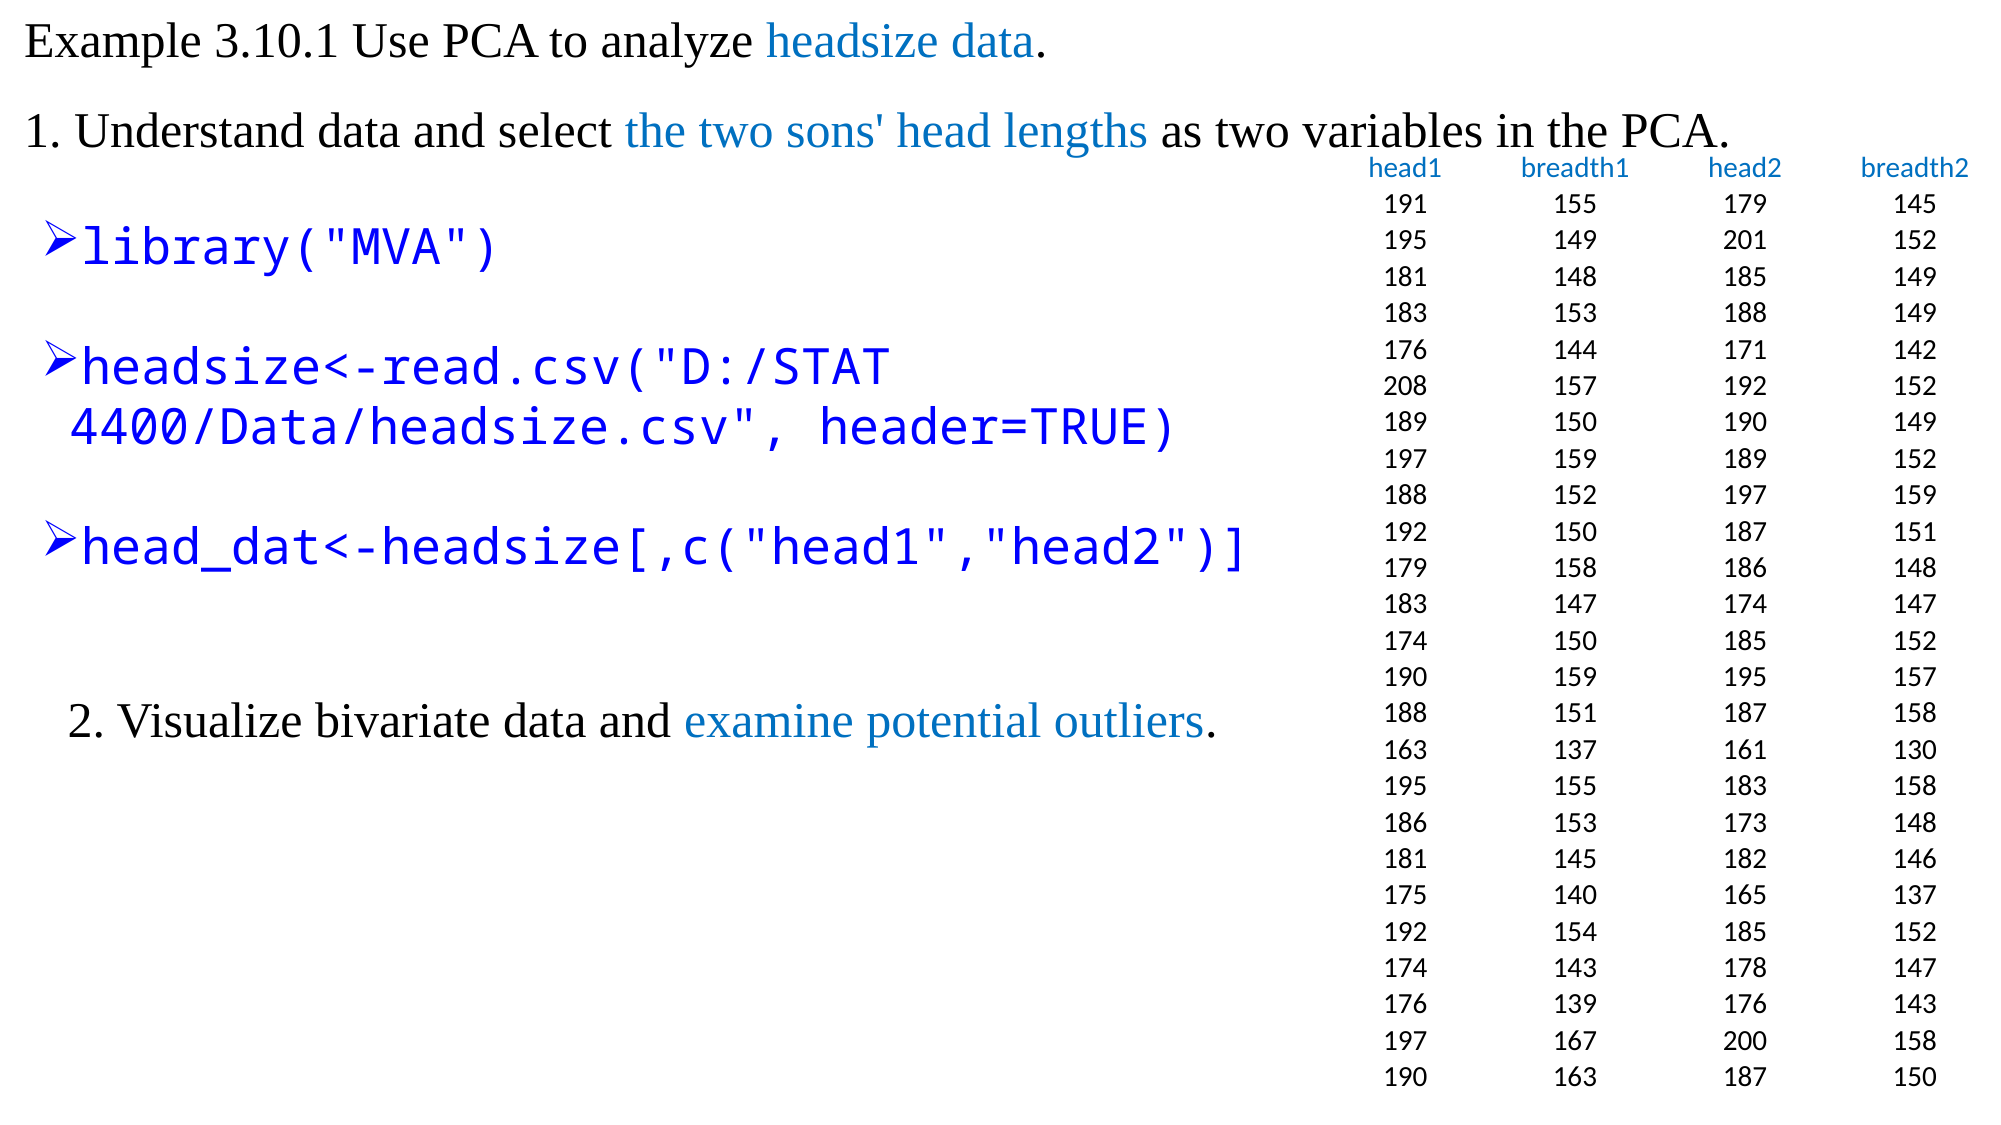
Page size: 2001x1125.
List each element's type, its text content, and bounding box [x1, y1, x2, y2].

table_cell 167 [1490, 1021, 1660, 1058]
table_cell 185 [1660, 621, 1830, 657]
table_cell 176 [1352, 330, 1490, 366]
table_cell 197 [1320, 1021, 1490, 1058]
table_cell 158 [1830, 1021, 2000, 1058]
table_cell 174 [1660, 585, 1830, 621]
table_cell 188 [1340, 694, 1490, 730]
table_cell 186 [1320, 803, 1490, 839]
table_cell 152 [1830, 366, 2000, 403]
table_cell 139 [1490, 985, 1660, 1021]
table_cell 159 [1490, 657, 1660, 694]
table_cell 143 [1830, 985, 2000, 1021]
table_cell 158 [1830, 767, 2000, 803]
table_cell 140 [1490, 876, 1660, 912]
text_box 2. Visualize bivariate data and examine potential outliers. [52, 650, 1340, 755]
table_cell 178 [1660, 948, 1830, 985]
table_cell 157 [1490, 366, 1660, 403]
table_cell 137 [1490, 730, 1660, 767]
table_cell 171 [1660, 330, 1830, 366]
table_cell 208 [1352, 366, 1490, 403]
table_cell 159 [1490, 439, 1660, 476]
table_cell 197 [1352, 439, 1490, 476]
table_cell 179 [1320, 548, 1490, 585]
table_cell 150 [1490, 512, 1660, 548]
table_cell 163 [1490, 1058, 1660, 1094]
table_cell 174 [1320, 948, 1490, 985]
table_cell 188 [1660, 294, 1830, 330]
table_cell 179 [1660, 185, 1830, 221]
table_cell 148 [1490, 257, 1660, 294]
table_cell 153 [1490, 803, 1660, 839]
table_cell 190 [1340, 657, 1490, 694]
table_cell 148 [1830, 803, 2000, 839]
table_header head2 [1660, 148, 1830, 185]
table_cell 152 [1830, 439, 2000, 476]
table_cell 187 [1660, 1058, 1830, 1094]
table_cell 153 [1490, 294, 1660, 330]
table_cell 189 [1660, 439, 1830, 476]
table_cell 150 [1490, 621, 1660, 657]
table_cell 137 [1830, 876, 2000, 912]
table_cell 181 [1352, 257, 1490, 294]
table_cell 161 [1660, 730, 1830, 767]
table_header head1 [1320, 148, 1490, 185]
table_cell 200 [1660, 1021, 1830, 1058]
table_cell 183 [1660, 767, 1830, 803]
table_cell 145 [1830, 185, 2000, 221]
table_cell 174 [1320, 621, 1490, 657]
table_cell 187 [1660, 512, 1830, 548]
table_cell 152 [1830, 221, 2000, 257]
table_cell 190 [1320, 1058, 1490, 1094]
table_header breadth1 [1490, 148, 1660, 185]
table_header breadth2 [1830, 148, 2000, 185]
table_cell 176 [1320, 985, 1490, 1021]
table_cell 146 [1830, 839, 2000, 876]
table_cell 183 [1320, 585, 1490, 621]
table_cell 192 [1352, 512, 1490, 548]
table_cell 143 [1490, 948, 1660, 985]
table_cell 197 [1660, 476, 1830, 512]
table_cell 175 [1320, 876, 1490, 912]
table_cell 201 [1660, 221, 1830, 257]
table_cell 150 [1490, 403, 1660, 439]
table_cell 155 [1490, 185, 1660, 221]
table_cell 188 [1352, 476, 1490, 512]
table_cell 147 [1490, 585, 1660, 621]
table_cell 150 [1830, 1058, 2000, 1094]
table_cell 165 [1660, 876, 1830, 912]
table_cell 151 [1490, 694, 1660, 730]
table_cell 191 [1320, 185, 1490, 221]
table_cell 195 [1320, 767, 1490, 803]
table_cell 190 [1660, 403, 1830, 439]
table_cell 152 [1830, 912, 2000, 948]
table_cell 147 [1830, 585, 2000, 621]
table_cell 159 [1830, 476, 2000, 512]
table_cell 183 [1352, 294, 1490, 330]
table_cell 144 [1490, 330, 1660, 366]
table_cell 155 [1490, 767, 1660, 803]
table_cell 149 [1830, 257, 2000, 294]
table_cell 149 [1490, 221, 1660, 257]
text_box Example 3.10.1 Use PCA to analyze headsize data. 1. Understand data and select the two sons' head lengths as two variables in the PCA. [9, 0, 1967, 255]
table_cell 187 [1660, 694, 1830, 730]
table_cell 158 [1490, 548, 1660, 585]
table_cell 182 [1660, 839, 1830, 876]
table_cell 192 [1660, 366, 1830, 403]
table_cell 189 [1352, 403, 1490, 439]
table_cell 130 [1830, 730, 2000, 767]
text_box library("MVA") headsize<-read.csv("D:/STAT 4400/Data/headsize.csv", header=TRUE) head_dat<-headsize[,c("head1","head2")] [41, 214, 1352, 575]
table_cell 185 [1660, 257, 1830, 294]
table_cell 148 [1830, 548, 2000, 585]
table_cell 152 [1490, 476, 1660, 512]
table_cell 186 [1660, 548, 1830, 585]
table_cell 151 [1830, 512, 2000, 548]
table_cell 163 [1320, 730, 1490, 767]
table_cell 147 [1830, 948, 2000, 985]
table_cell 173 [1660, 803, 1830, 839]
table_cell 192 [1320, 912, 1490, 948]
table_cell 176 [1660, 985, 1830, 1021]
table_cell 142 [1830, 330, 2000, 366]
table_cell 149 [1830, 294, 2000, 330]
table_cell 158 [1830, 694, 2000, 730]
table_cell 149 [1830, 403, 2000, 439]
table_cell 157 [1830, 657, 2000, 694]
table_cell 152 [1830, 621, 2000, 657]
table_cell 154 [1490, 912, 1660, 948]
table_cell 185 [1660, 912, 1830, 948]
table_cell 195 [1660, 657, 1830, 694]
table_cell 181 [1320, 839, 1490, 876]
table_cell 195 [1352, 221, 1490, 257]
table_cell 145 [1490, 839, 1660, 876]
